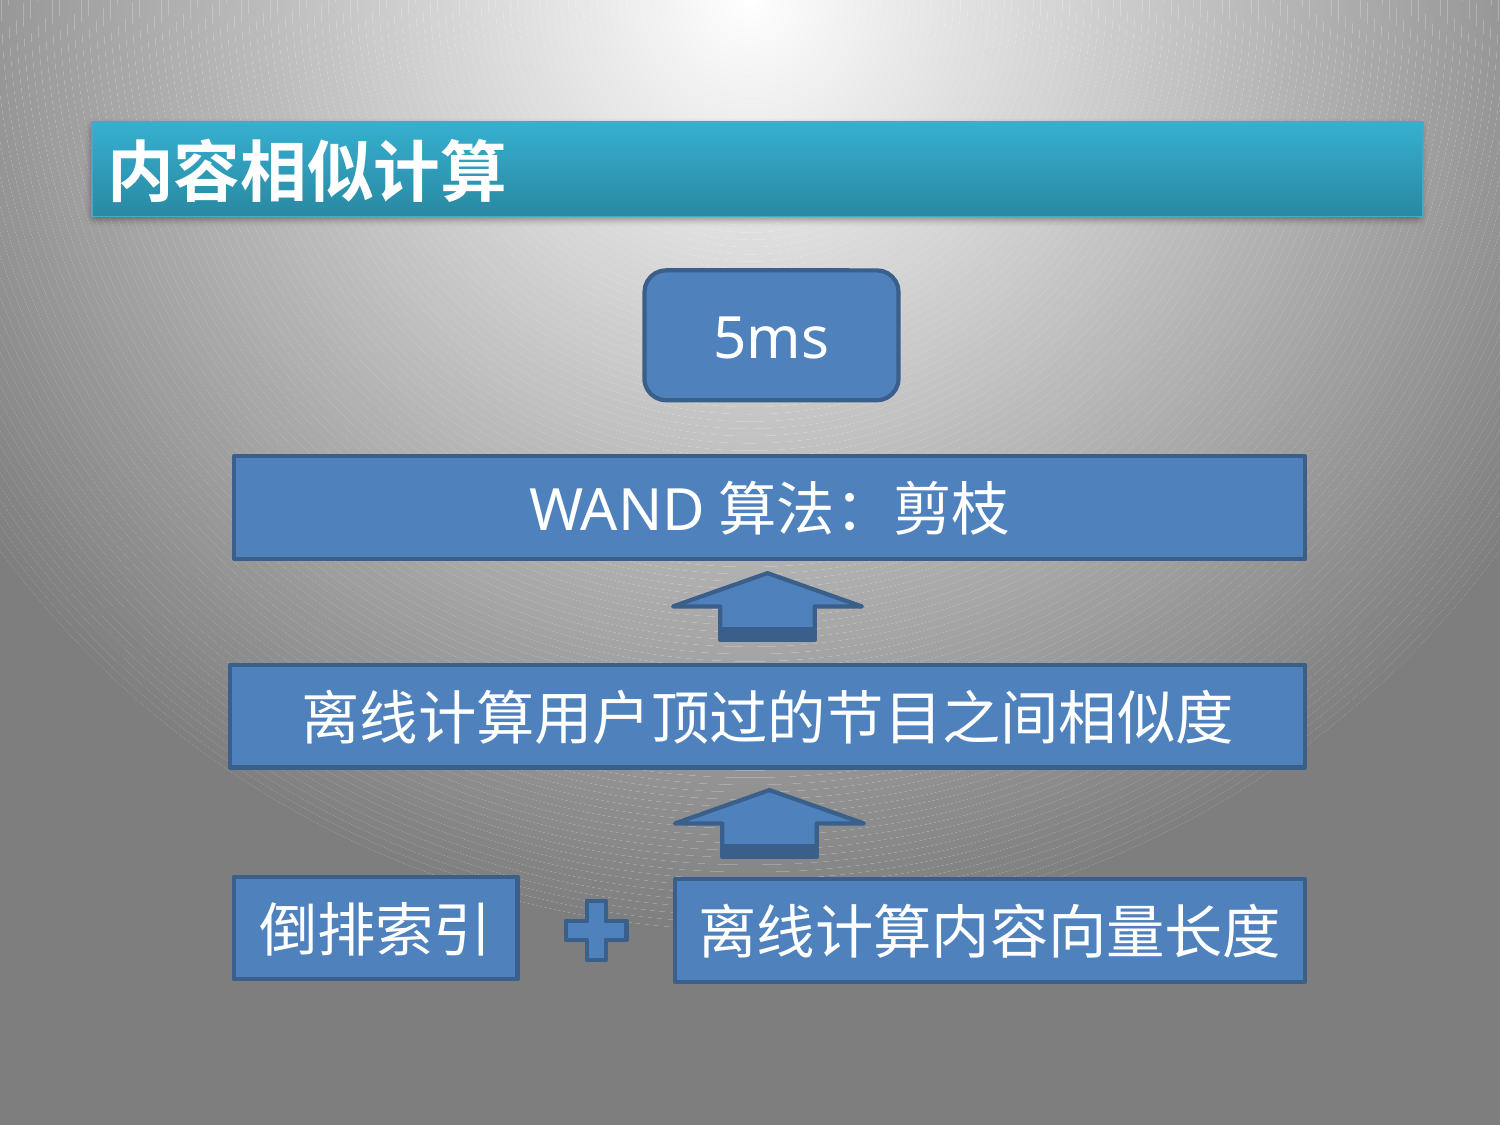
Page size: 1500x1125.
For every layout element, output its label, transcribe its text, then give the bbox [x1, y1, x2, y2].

text_box 离线计算用户顶过的节目之间相似度 [228, 663, 1307, 770]
text_box [564, 899, 629, 962]
text_box [672, 788, 867, 859]
text_box 离线计算内容向量长度 [673, 877, 1307, 984]
text_box [670, 571, 865, 642]
text_box WAND算法：剪枝 [232, 454, 1307, 561]
text_box 内容相似计算 [91, 121, 1424, 217]
text_box 5ms [642, 268, 901, 403]
text_box 倒排索引 [232, 875, 520, 981]
